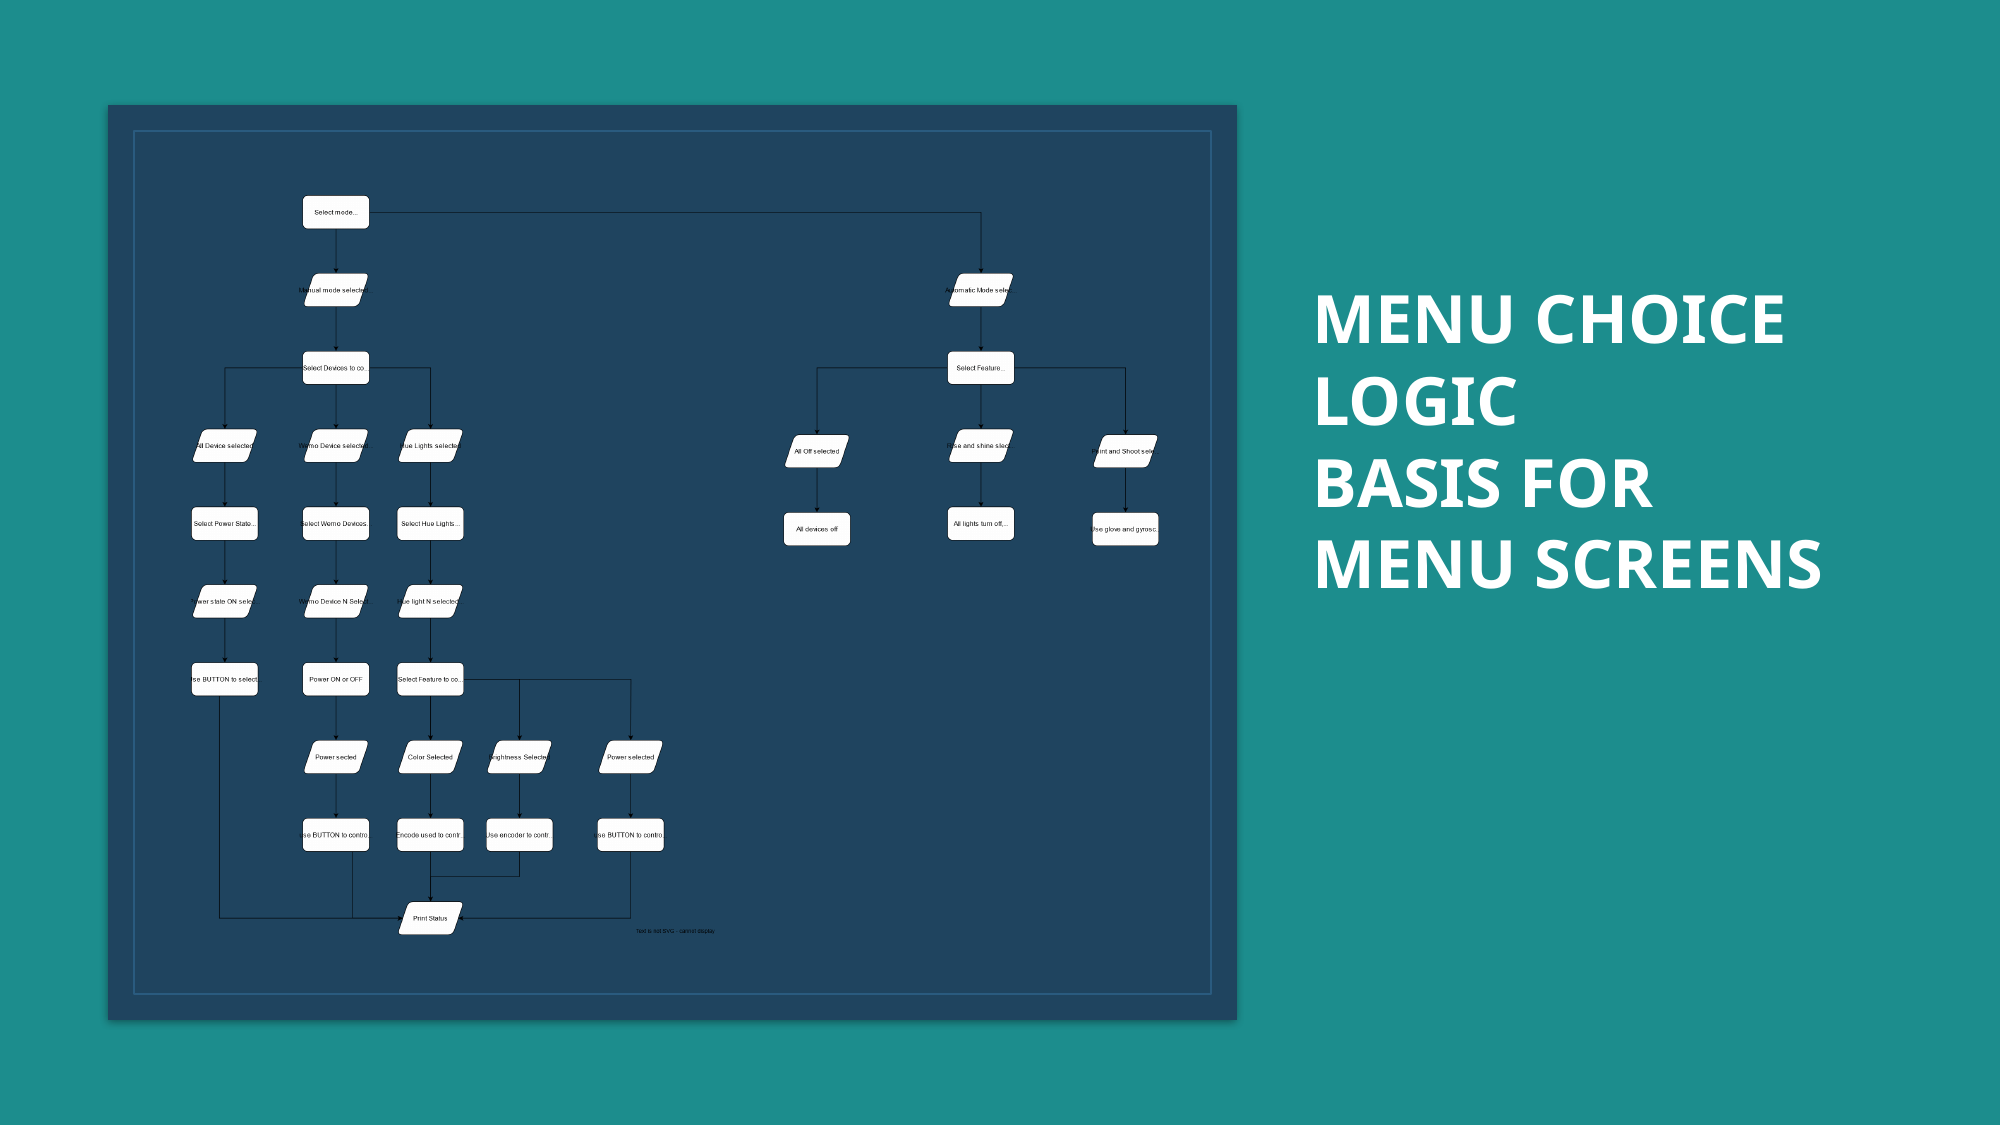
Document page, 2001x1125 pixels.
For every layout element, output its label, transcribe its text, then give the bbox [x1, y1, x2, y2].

text_box [132, 130, 1213, 995]
title Menu Choice logic Basis for Menu screens [1297, 120, 1886, 695]
text_box [122, 119, 1223, 1006]
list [190, 194, 1159, 936]
